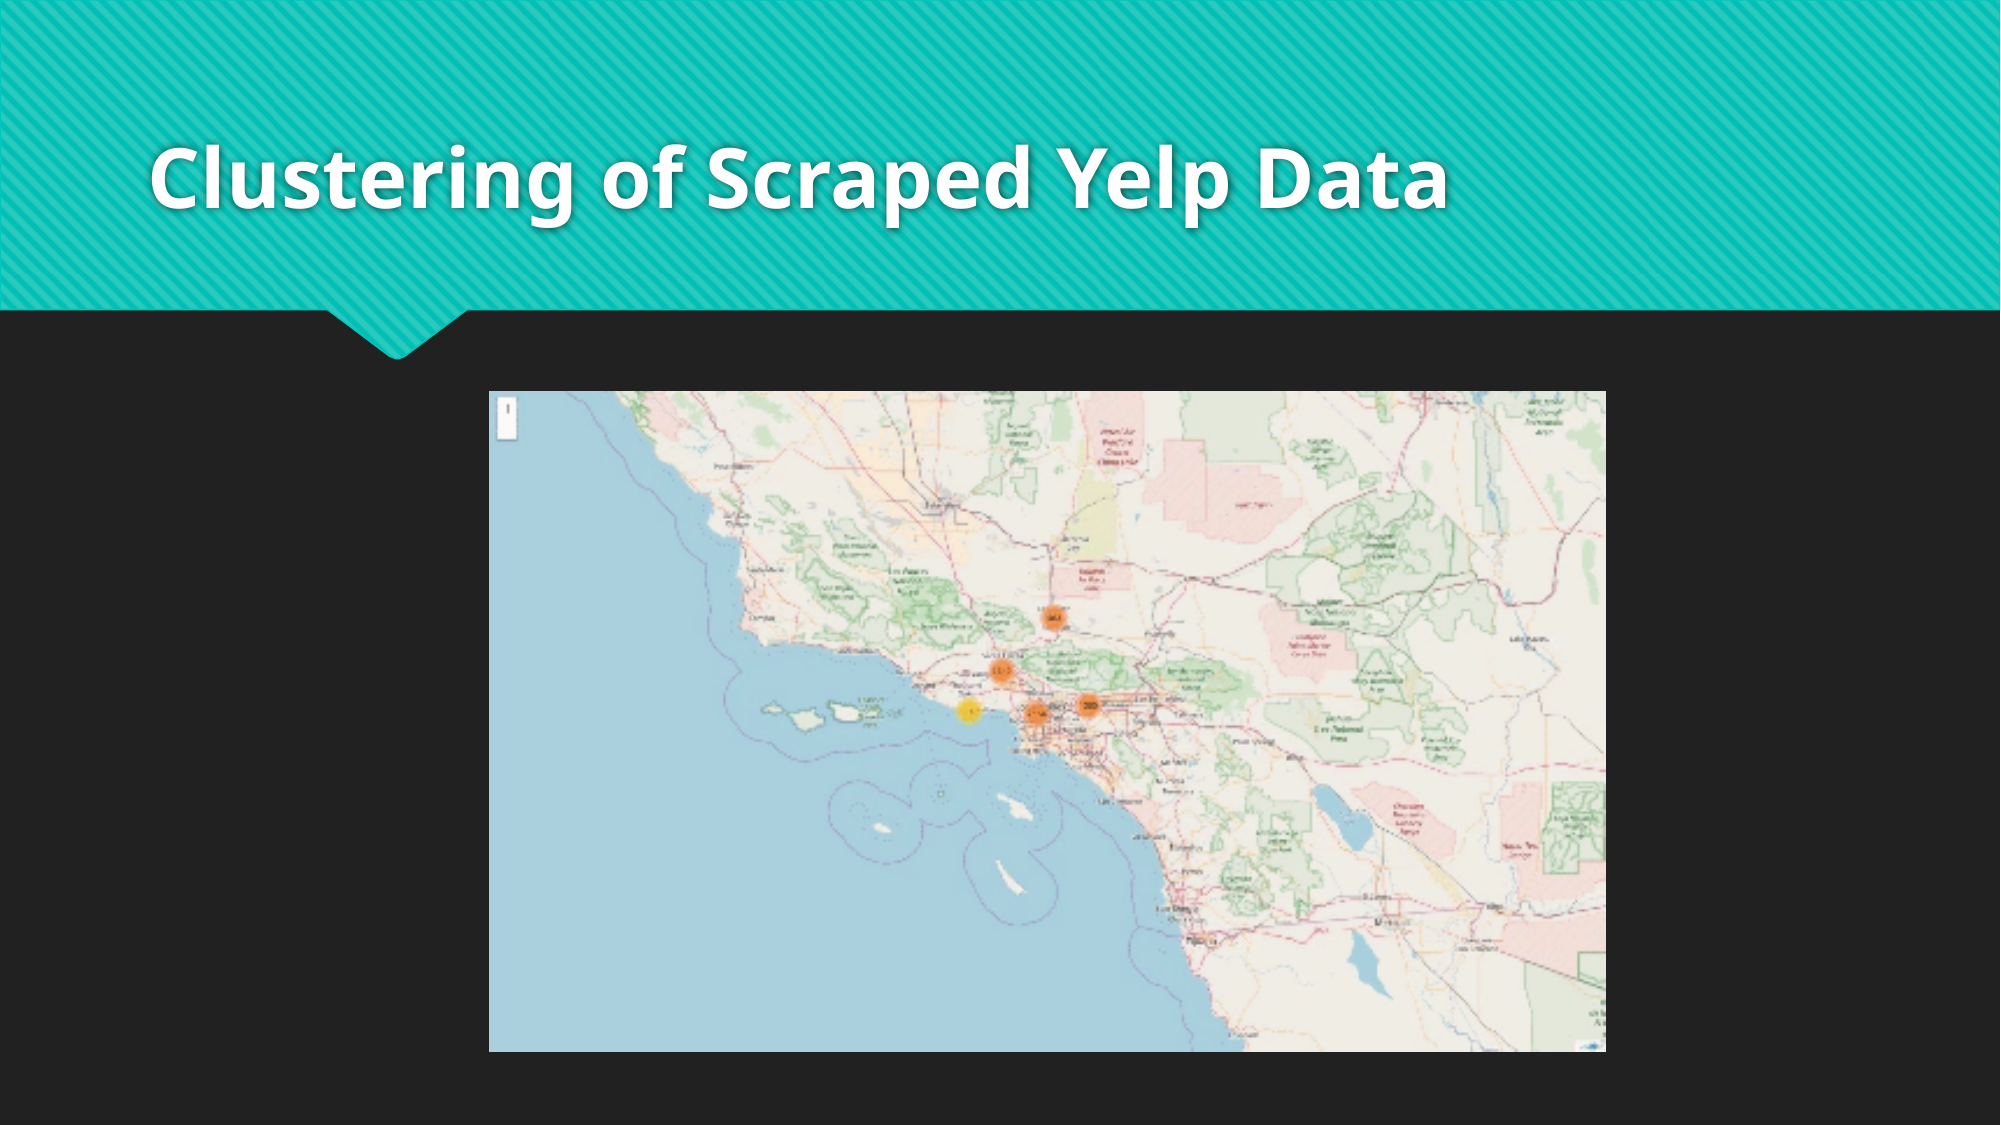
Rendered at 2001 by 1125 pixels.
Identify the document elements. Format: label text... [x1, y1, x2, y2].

title Clustering of Scraped Yelp Data [132, 73, 1868, 233]
picture [489, 390, 1606, 1052]
